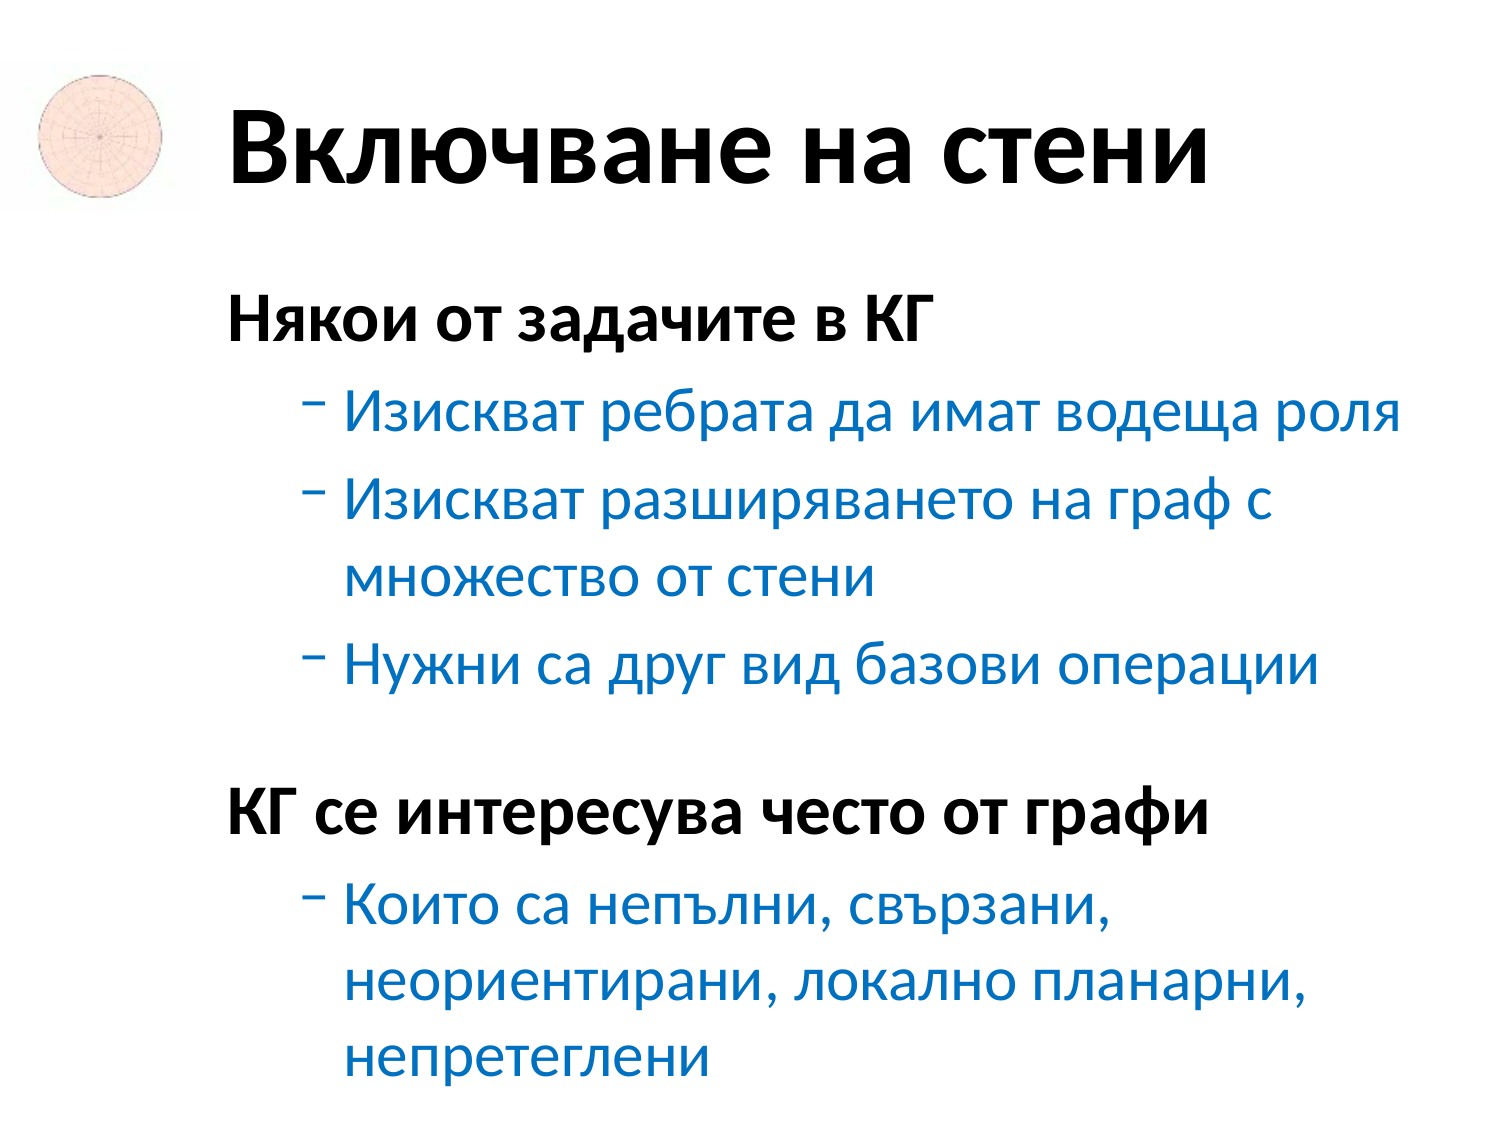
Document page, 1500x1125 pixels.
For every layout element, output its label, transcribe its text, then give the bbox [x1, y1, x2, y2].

title Включване на стени [212, 45, 1500, 233]
list Някои от задачите в КГ Изискват ребрата да имат водеща роля Изискват разширяването на граф с множество от стени Нужни са друг вид базови операции КГ се интересува често от графи Които са непълни, свързани, неориентирани, локално планарни, непретеглени [212, 262, 1500, 1100]
picture [0, 63, 200, 212]
